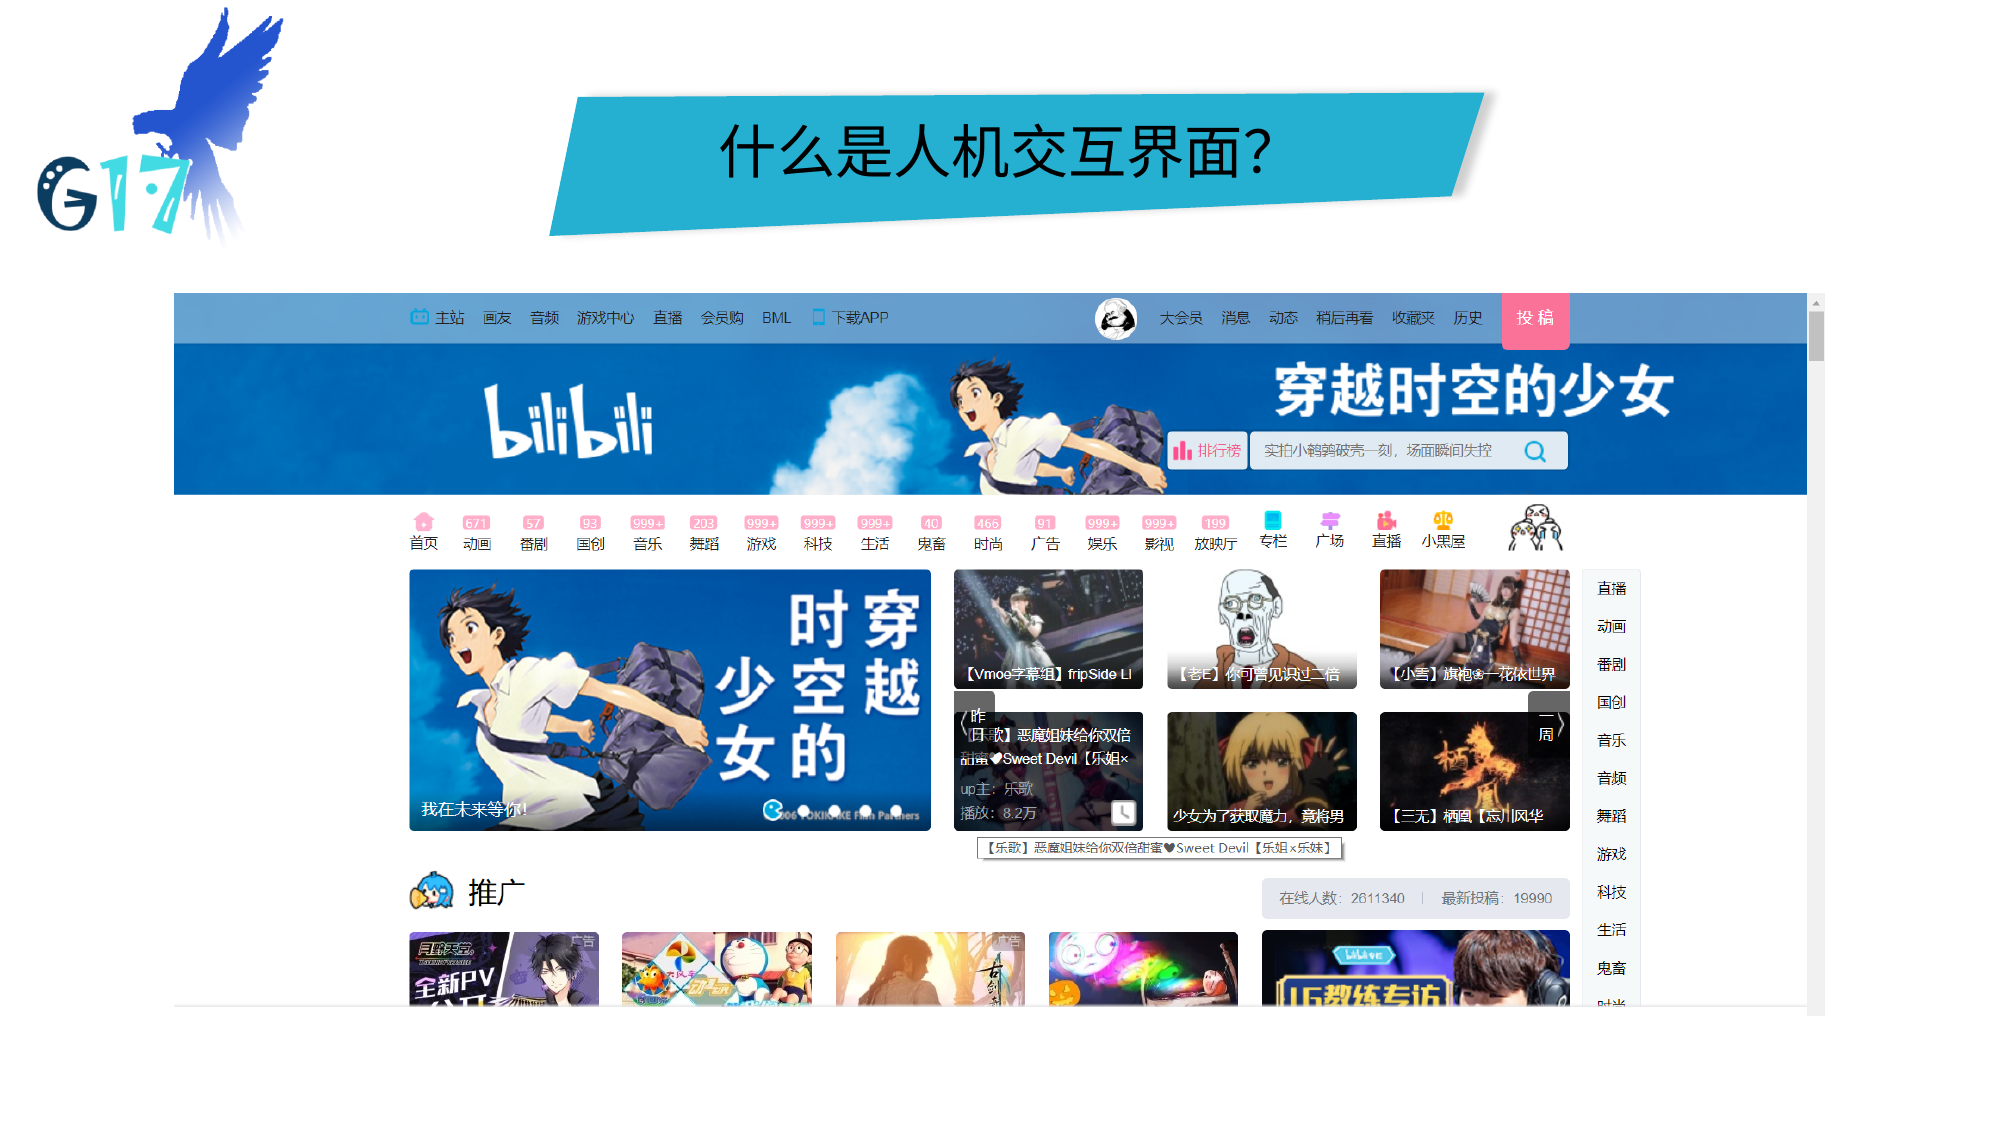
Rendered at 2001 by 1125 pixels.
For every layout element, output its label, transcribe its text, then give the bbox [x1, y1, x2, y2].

picture [174, 293, 1825, 1016]
text_box 什么是人机交互界面？ [704, 108, 1317, 193]
picture [0, 4, 286, 255]
